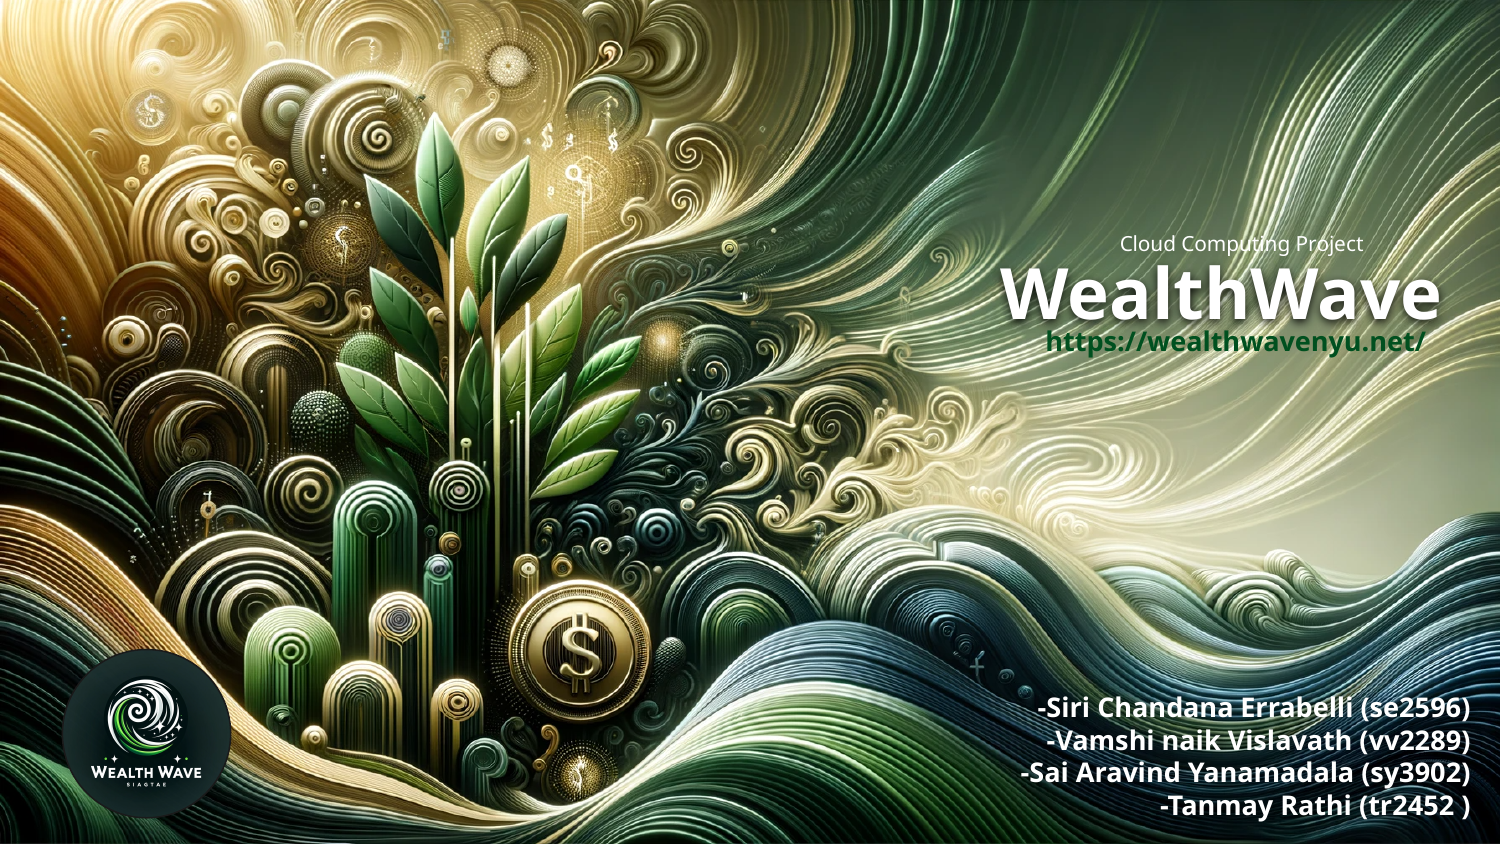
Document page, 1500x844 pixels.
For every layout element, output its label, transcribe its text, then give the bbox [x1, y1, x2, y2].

text_box Cloud Computing Project [1105, 222, 1382, 263]
text_box -Siri Chandana Errabelli (se2596) -Vamshi naik Vislavath (vv2289) -Sai Aravind Yanamadala (sy3902) -Tanmay Rathi (tr2452 ) [958, 675, 1486, 836]
text_box [1060, 664, 1500, 825]
text_box WealthWave [833, 233, 1500, 349]
text_box https://wealthwavenyu.net/ [993, 309, 1479, 360]
picture [0, 0, 1500, 844]
